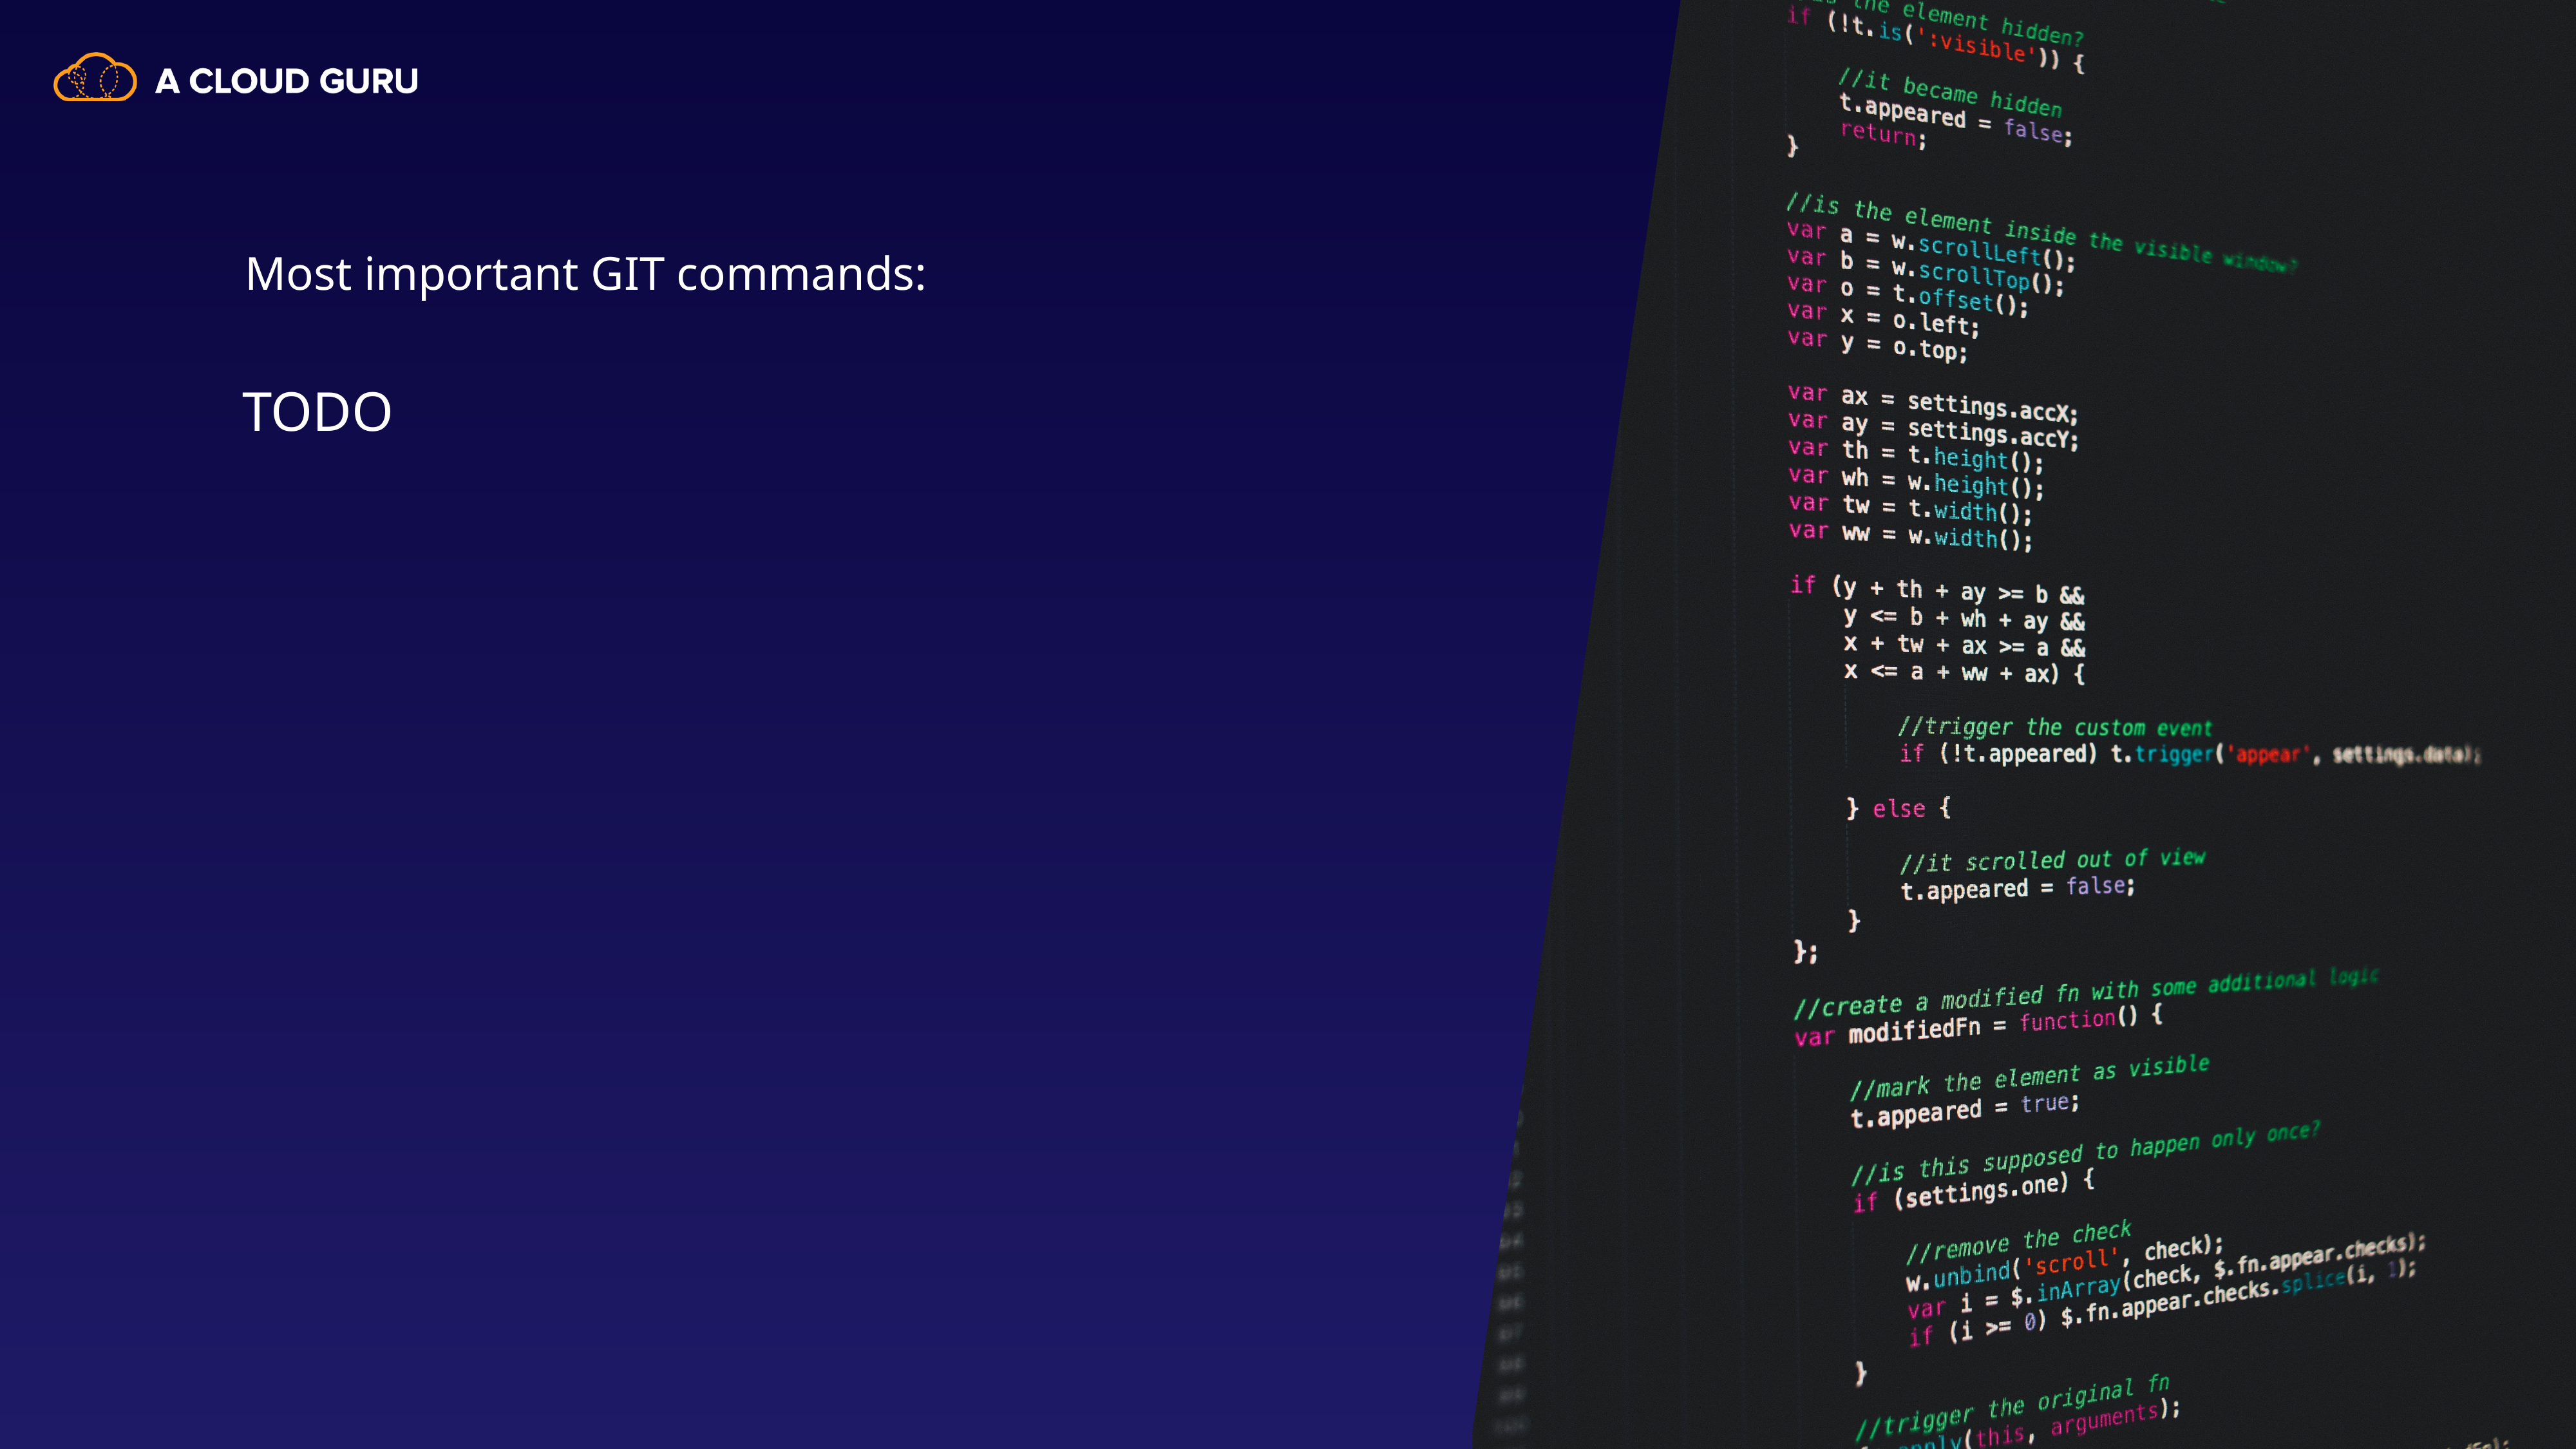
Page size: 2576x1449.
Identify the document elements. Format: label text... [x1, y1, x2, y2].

list Most important GIT commands: [235, 240, 1048, 361]
picture [53, 52, 417, 102]
list TODO [232, 366, 1472, 442]
picture [1472, 0, 2576, 1449]
